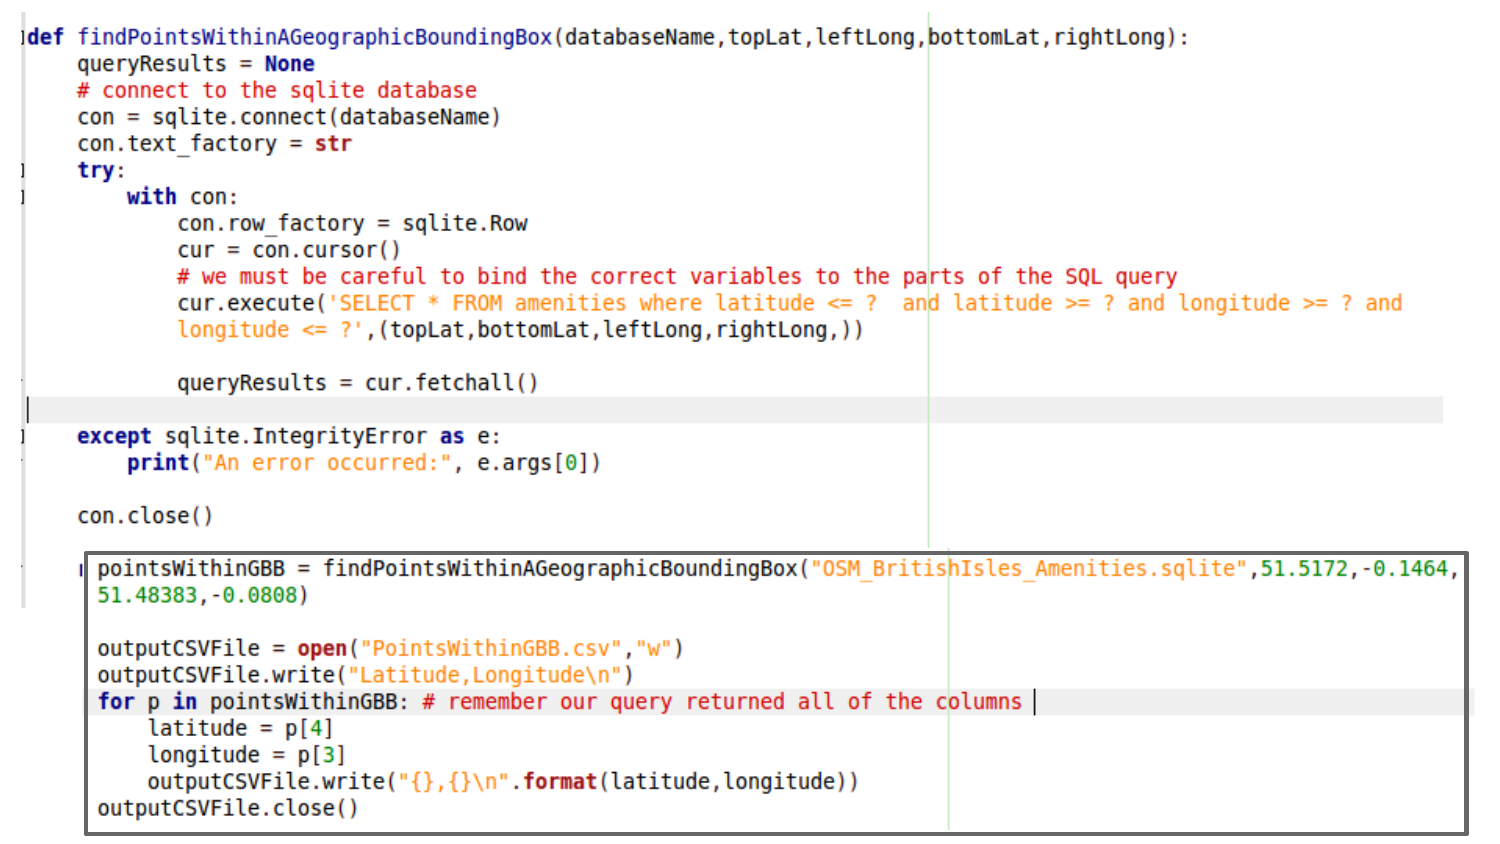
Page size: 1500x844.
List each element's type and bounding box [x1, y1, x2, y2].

text_box [86, 552, 1467, 835]
text_box [21, 12, 1444, 608]
text_box [82, 548, 1475, 830]
